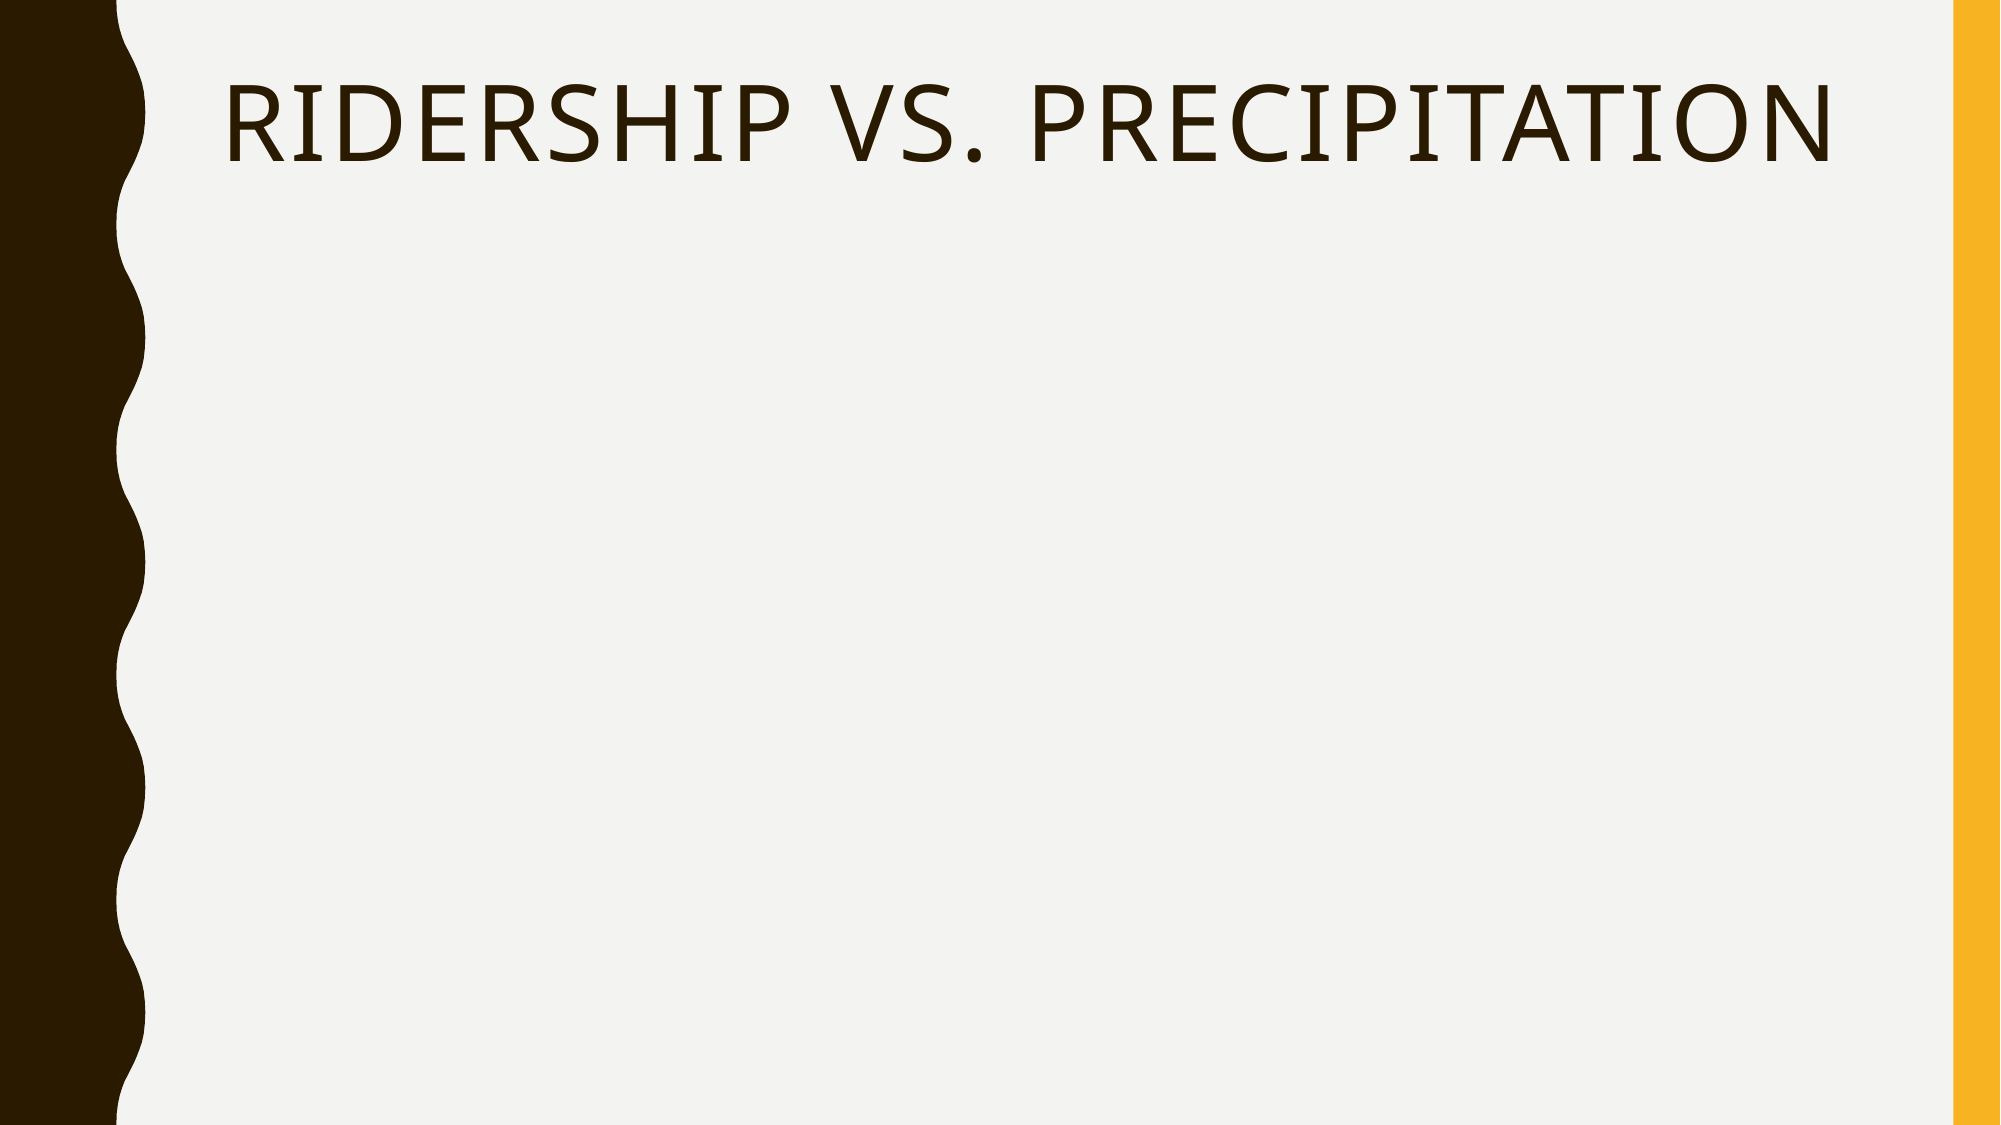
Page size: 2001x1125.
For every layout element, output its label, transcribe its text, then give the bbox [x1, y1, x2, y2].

title Ridership vs. precipitation [205, 62, 1875, 308]
